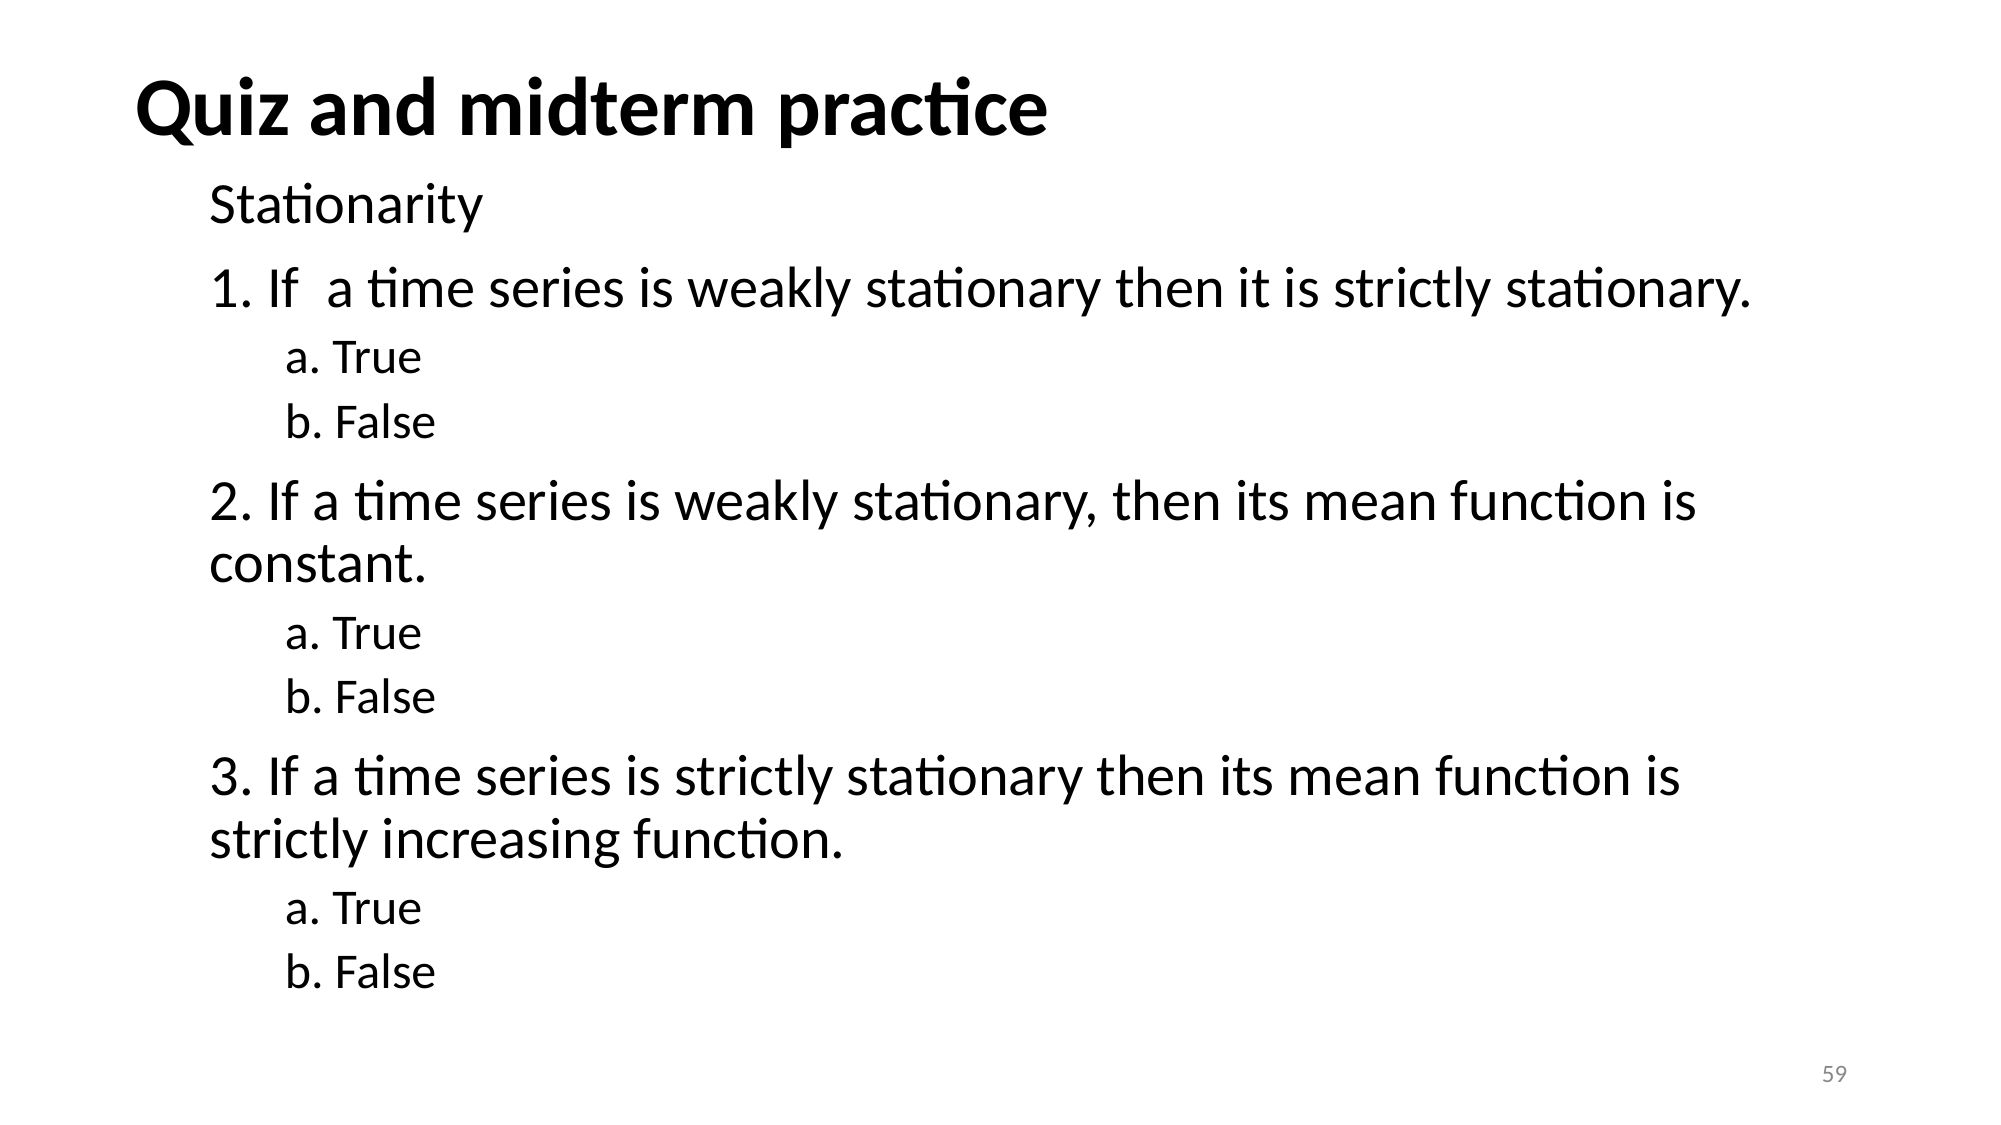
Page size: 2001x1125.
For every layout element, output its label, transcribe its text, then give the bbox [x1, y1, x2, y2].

title Quiz and midterm practice [120, 0, 1725, 218]
list Stationarity 1. If a time series is weakly stationary then it is strictly stationary. a. True b. False 2. If a time series is weakly stationary, then its mean function is constant. a. True b. False 3. If a time series is strictly stationary then its mean function is strictly increasing function. a. True b. False [176, 166, 1826, 1080]
slide_number 59 [1412, 1042, 1863, 1103]
